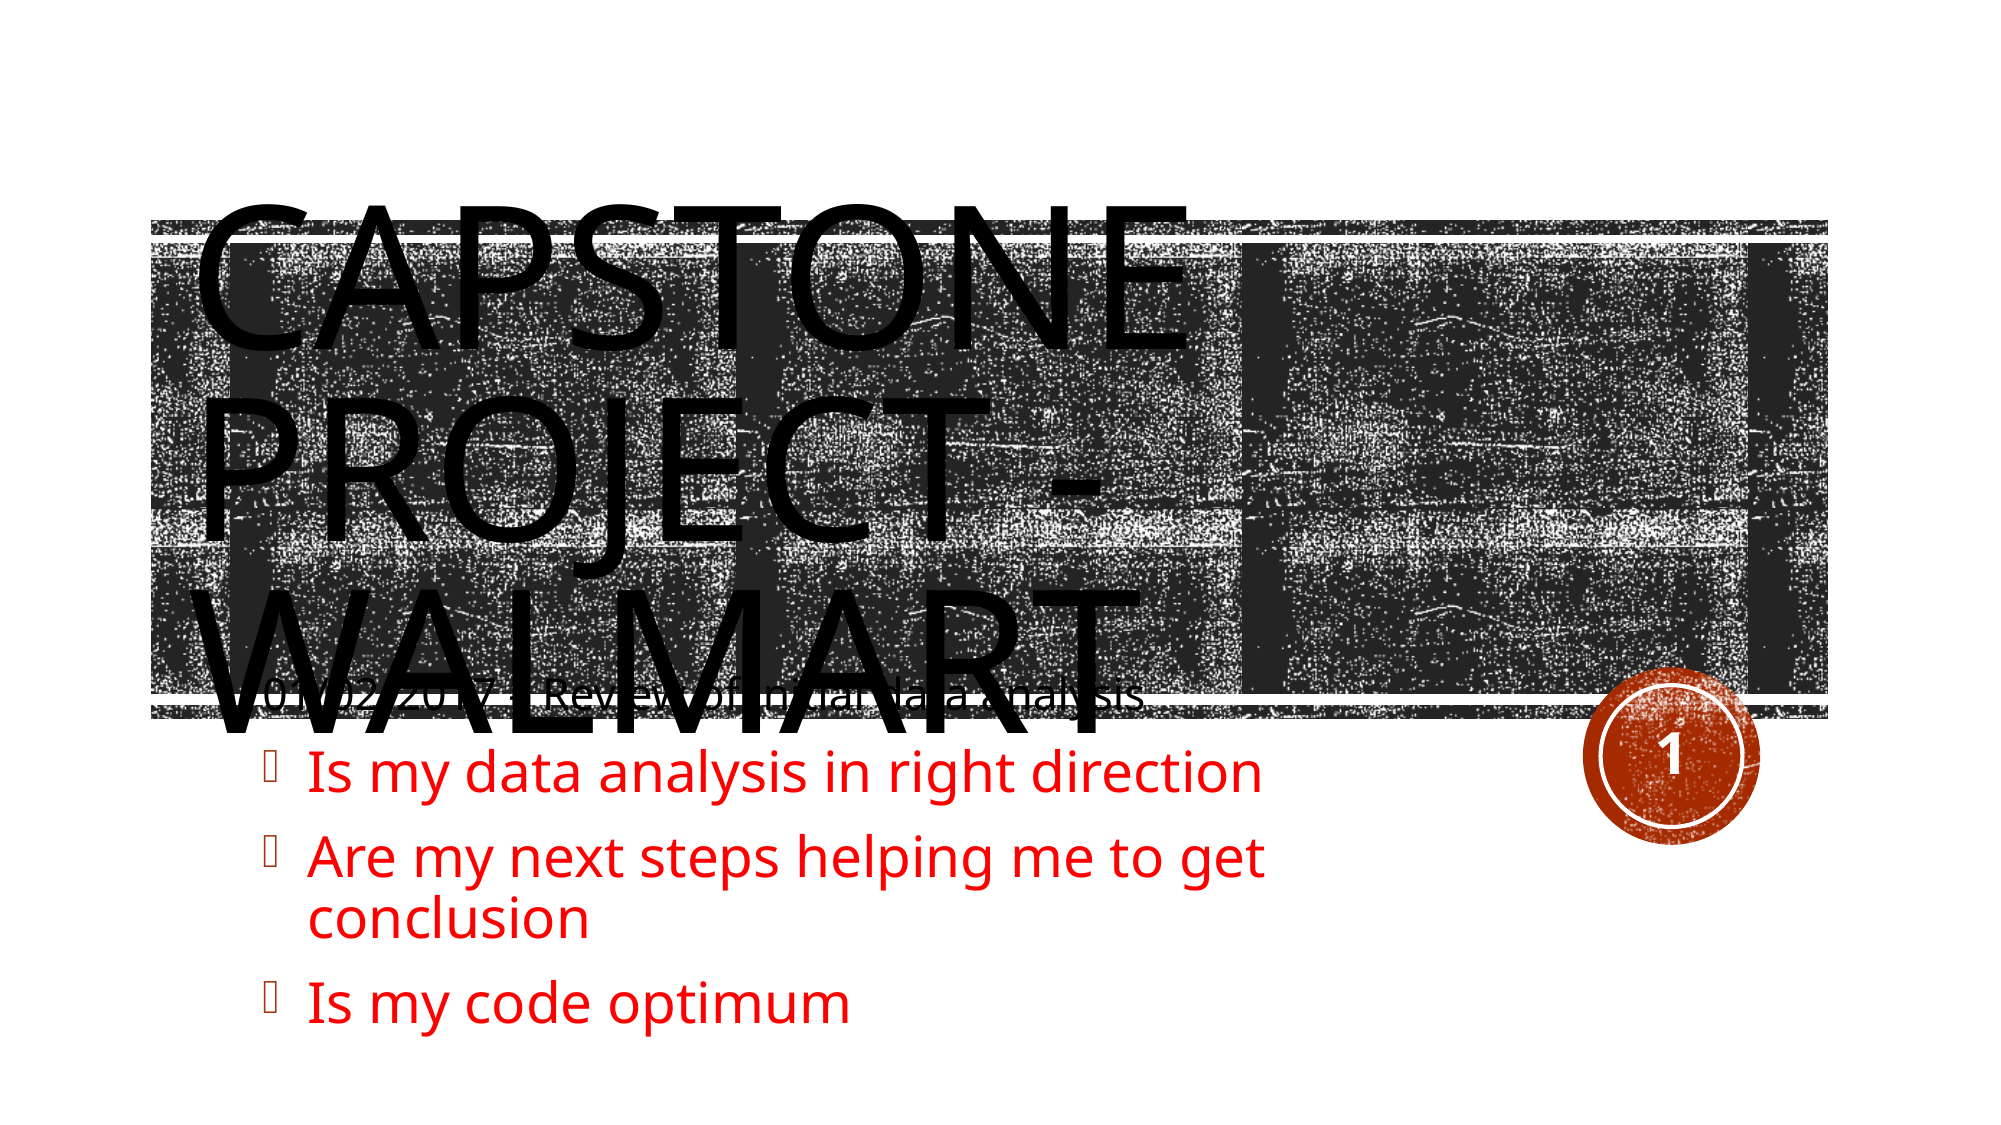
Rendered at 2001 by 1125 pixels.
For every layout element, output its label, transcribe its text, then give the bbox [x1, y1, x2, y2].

slide_number 1 [1573, 703, 1770, 809]
title Capstone project - Walmart [172, 234, 1808, 733]
subtitle 01/02/2017 – Review of initial data analysis Is my data analysis in right direction Are my next steps helping me to get conclusion Is my code optimum [247, 664, 1522, 1047]
